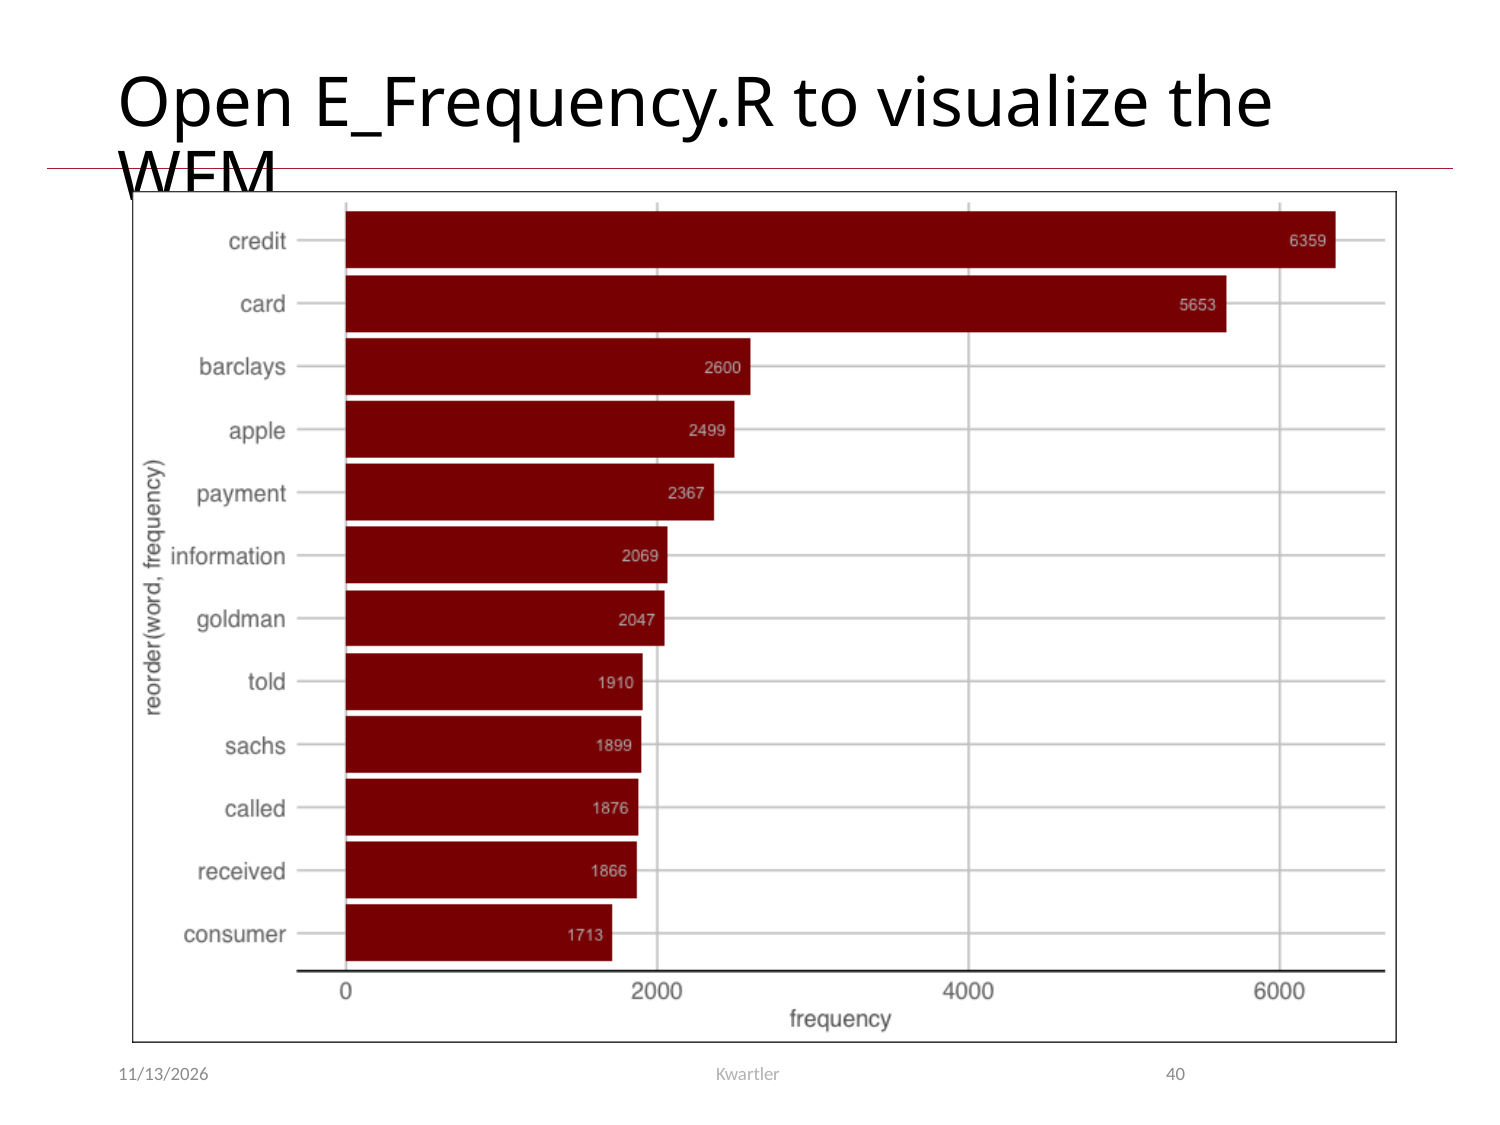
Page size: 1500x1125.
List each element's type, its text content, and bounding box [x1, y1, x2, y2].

picture [132, 191, 1397, 1043]
footer Kwartler [496, 1043, 1004, 1103]
slide_number 40 [1059, 1043, 1200, 1103]
text_box Open E_Frequency.R to visualize the WFM [103, 59, 1397, 157]
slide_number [103, 1042, 441, 1103]
